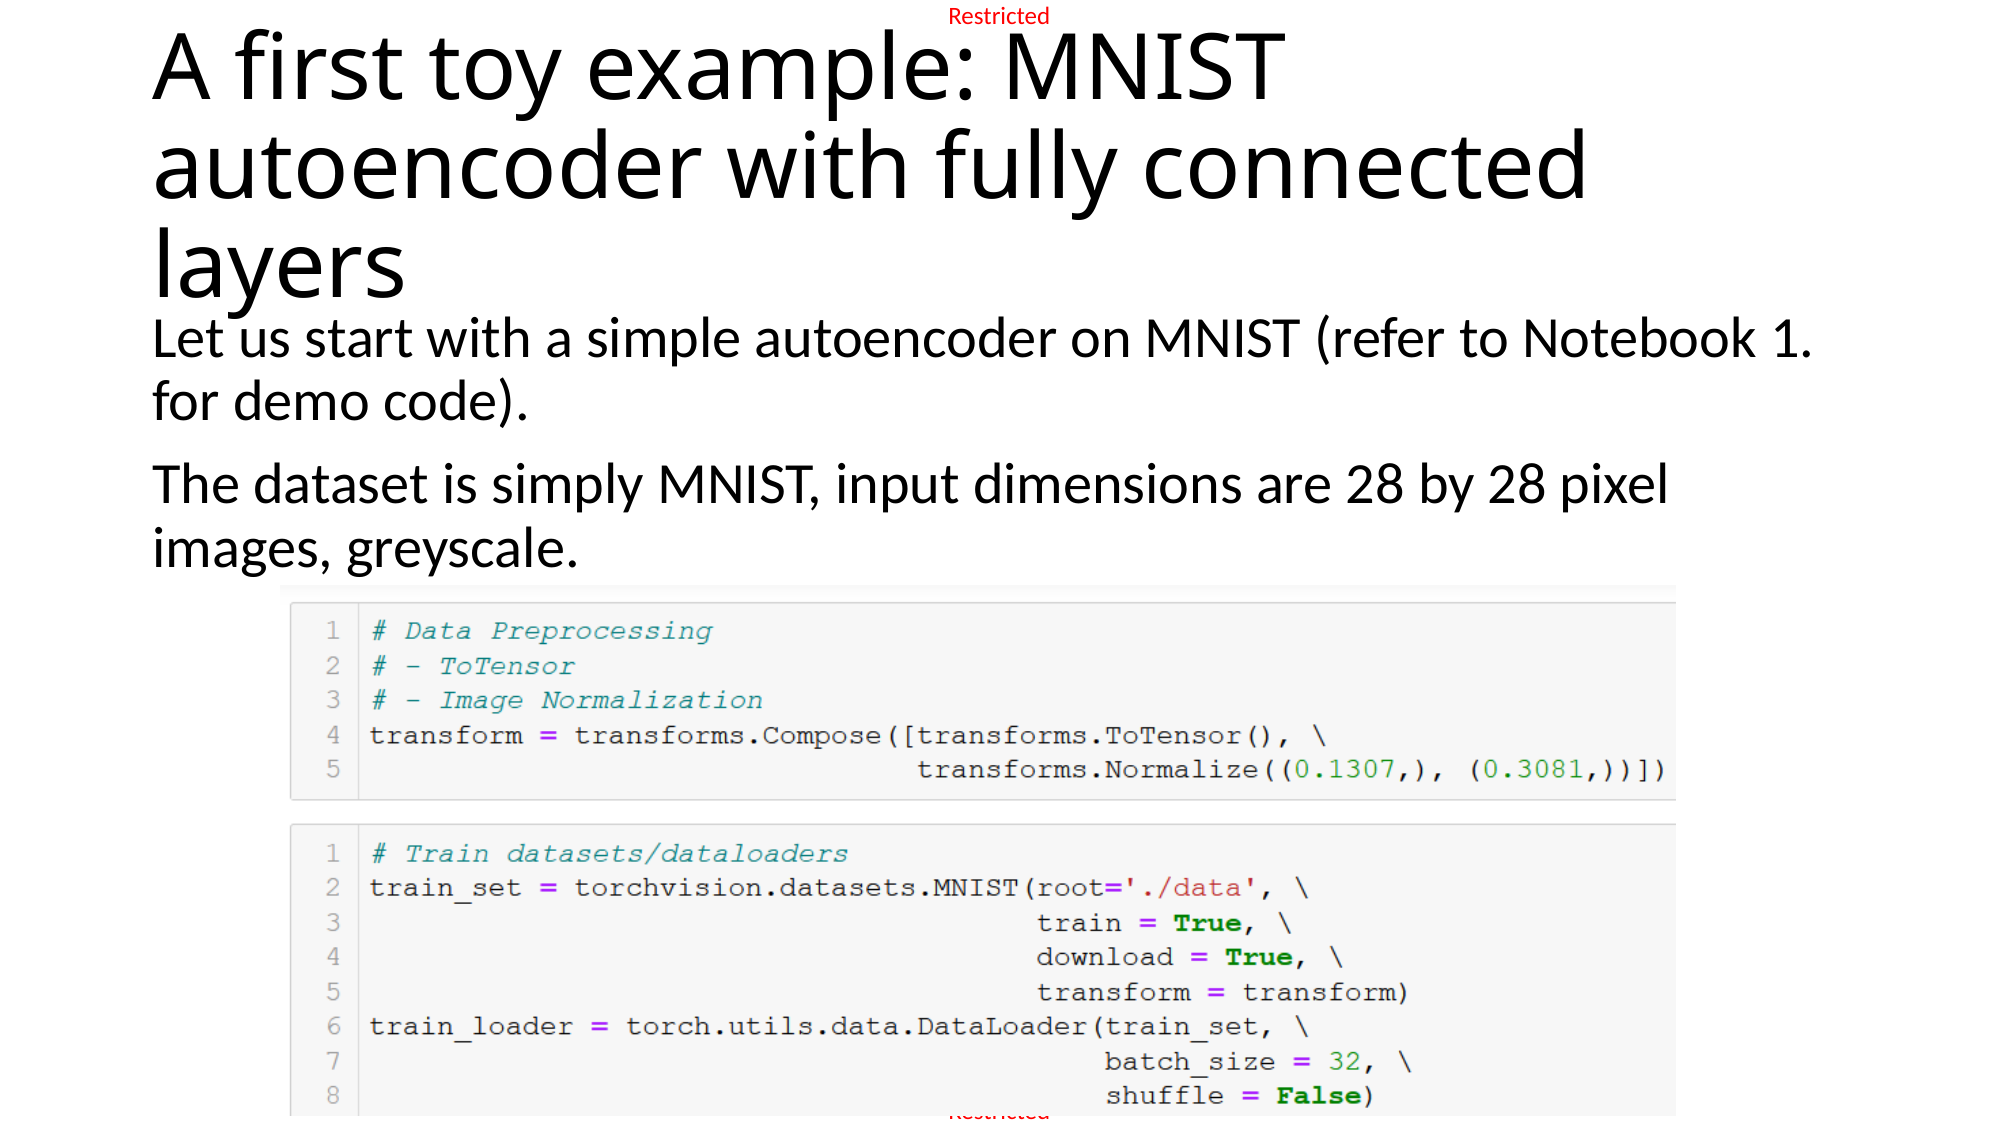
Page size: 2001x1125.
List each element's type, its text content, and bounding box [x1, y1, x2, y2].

picture [280, 584, 1676, 1116]
list Let us start with a simple autoencoder on MNIST (refer to Notebook 1. for demo code). The dataset is simply MNIST, input dimensions are 28 by 28 pixel images, greyscale. [137, 299, 1863, 1014]
title A first toy example: MNIST autoencoder with fully connected layers [137, 59, 1863, 278]
